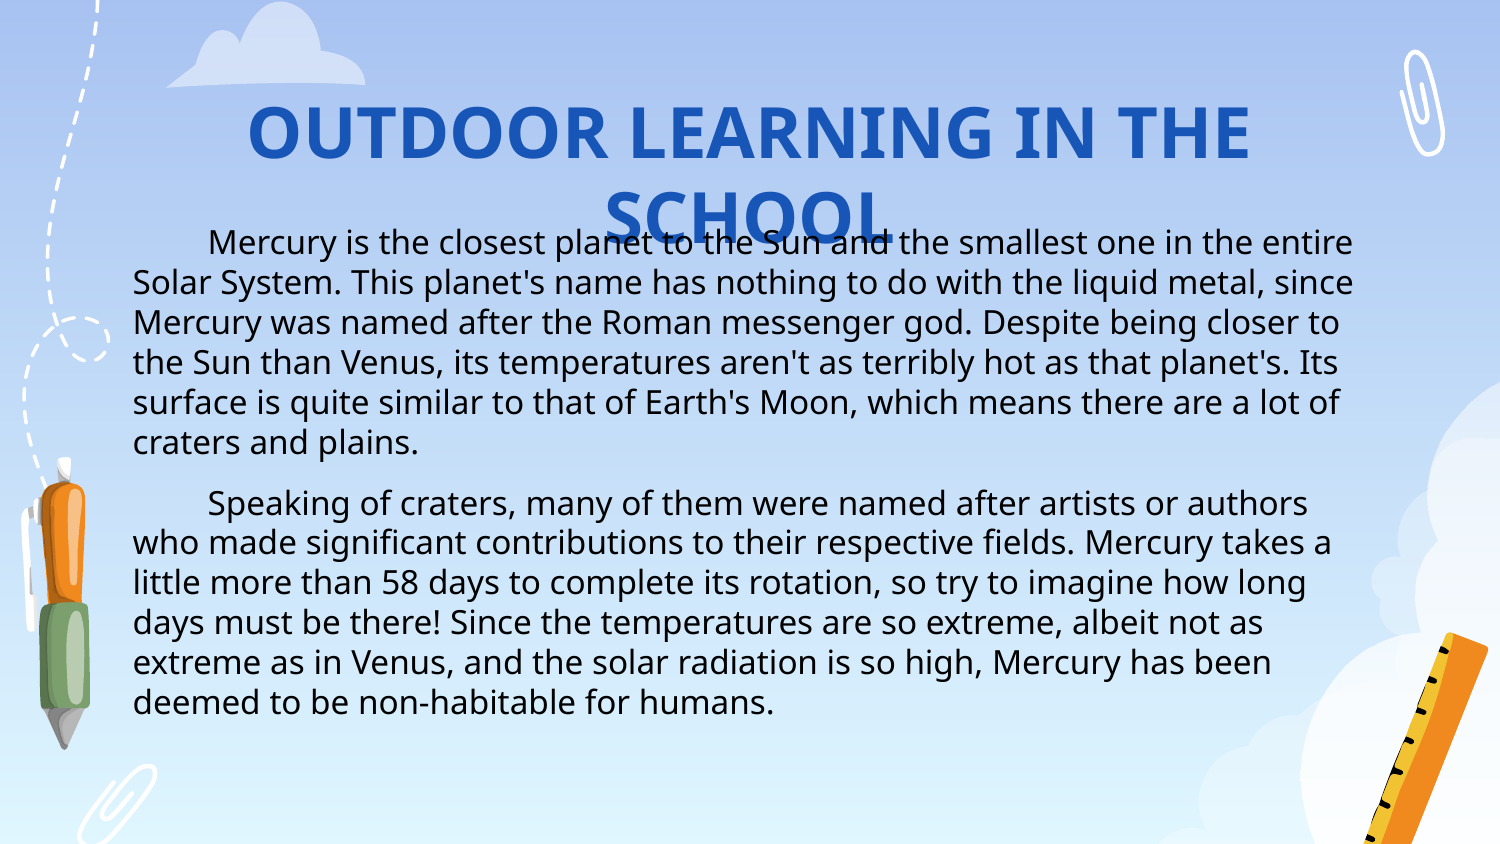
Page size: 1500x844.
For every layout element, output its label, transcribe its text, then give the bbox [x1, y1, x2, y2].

title OUTDOOR LEARNING IN THE SCHOOL [115, 72, 1385, 167]
subtitle Mercury is the closest planet to the Sun and the smallest one in the entire Solar System. This planet's name has nothing to do with the liquid metal, since Mercury was named after the Roman messenger god. Despite being closer to the Sun than Venus, its temperatures aren't as terribly hot as that planet's. Its surface is quite similar to that of Earth's Moon, which means there are a lot of craters and plains. Speaking of craters, many of them were named after artists or authors who made significant contributions to their respective fields. Mercury takes a little more than 58 days to complete its rotation, so try to imagine how long days must be there! Since the temperatures are so extreme, albeit not as extreme as in Venus, and the solar radiation is so high, Mercury has been deemed to be non-habitable for humans. [117, 206, 1383, 666]
